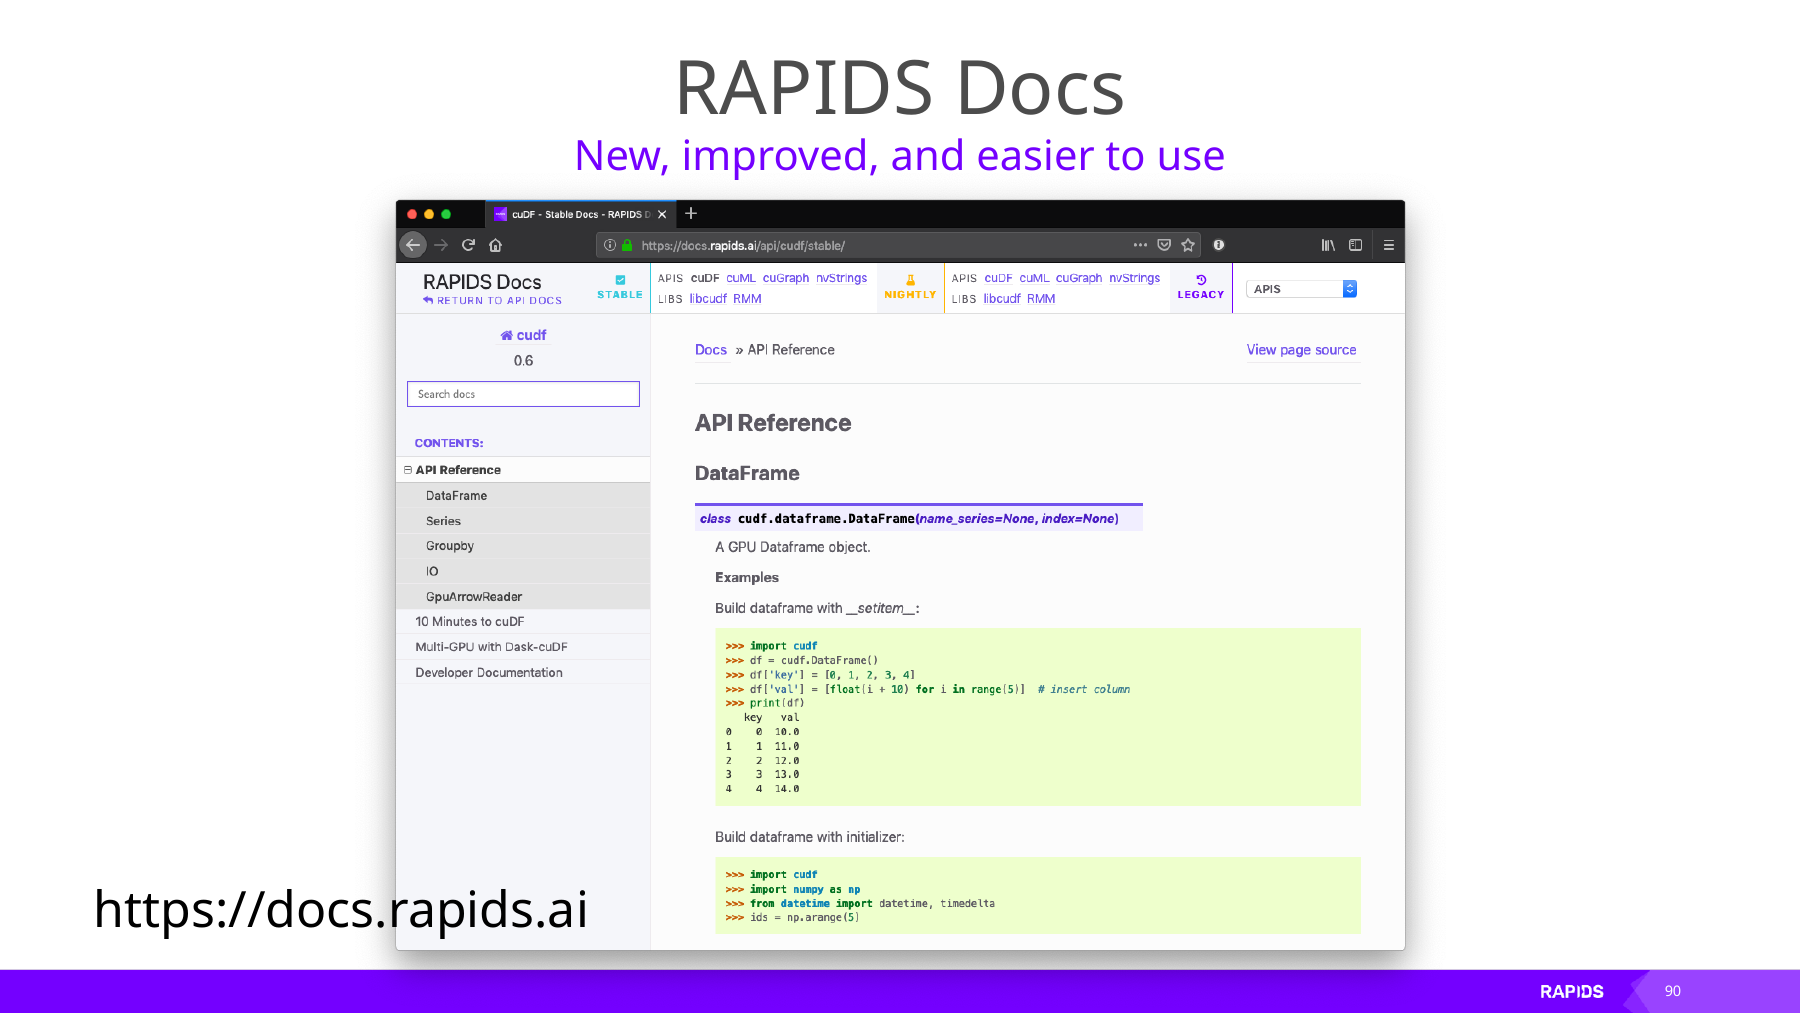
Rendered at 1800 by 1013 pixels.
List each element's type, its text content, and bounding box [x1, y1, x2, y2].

list New, improved, and easier to use [81, 126, 1719, 213]
text_box https://docs.rapids.ai [73, 876, 343, 947]
title RAPIDS Docs [81, 40, 1719, 126]
picture [0, 0, 1800, 1013]
